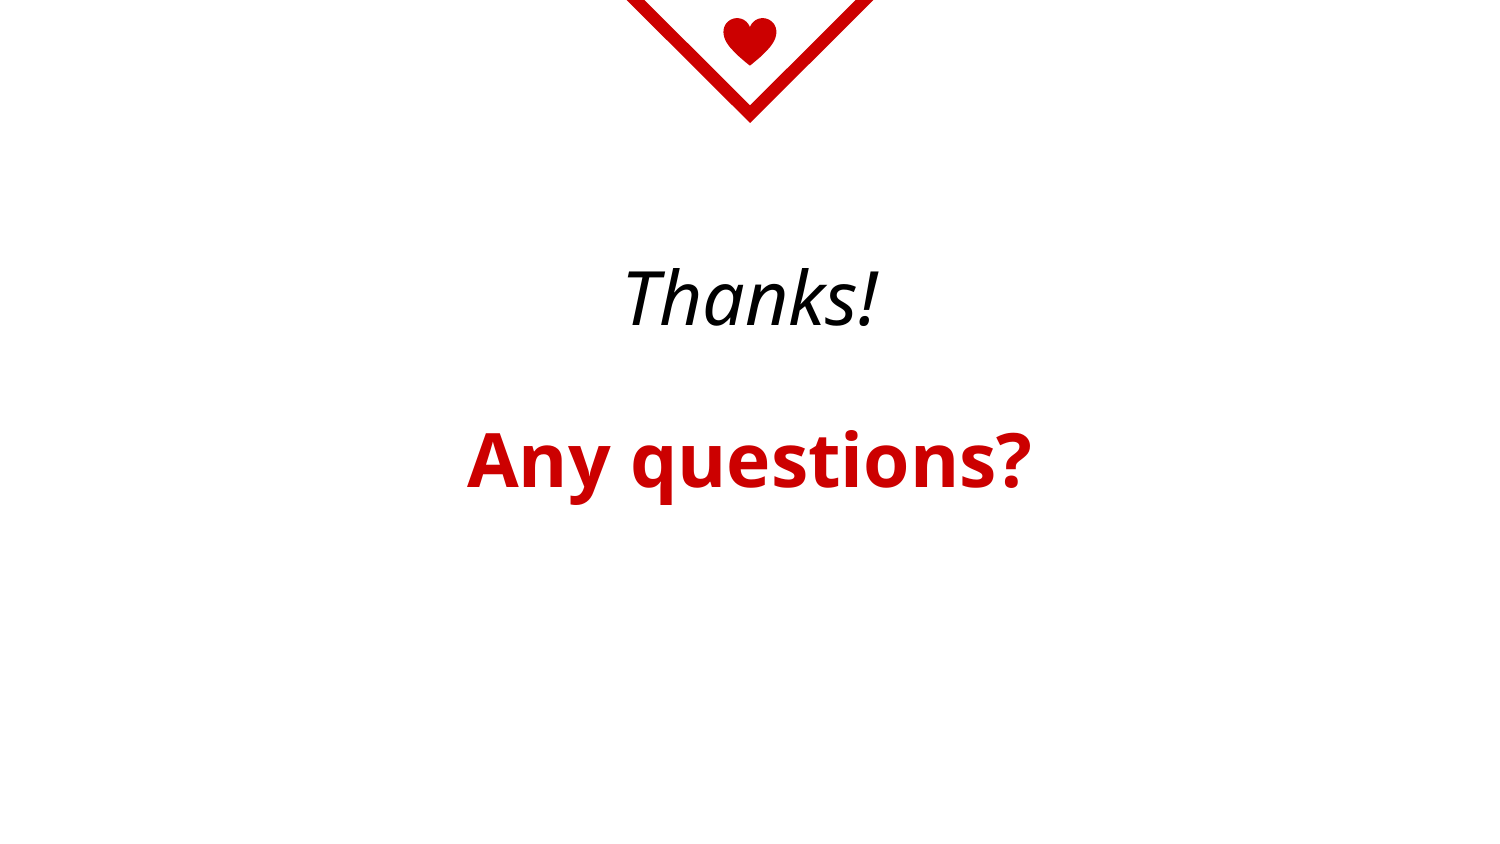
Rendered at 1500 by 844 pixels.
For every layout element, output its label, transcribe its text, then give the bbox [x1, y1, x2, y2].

text_box [723, 18, 777, 66]
title Thanks! [169, 235, 1331, 324]
list Any questions? [169, 384, 1331, 844]
